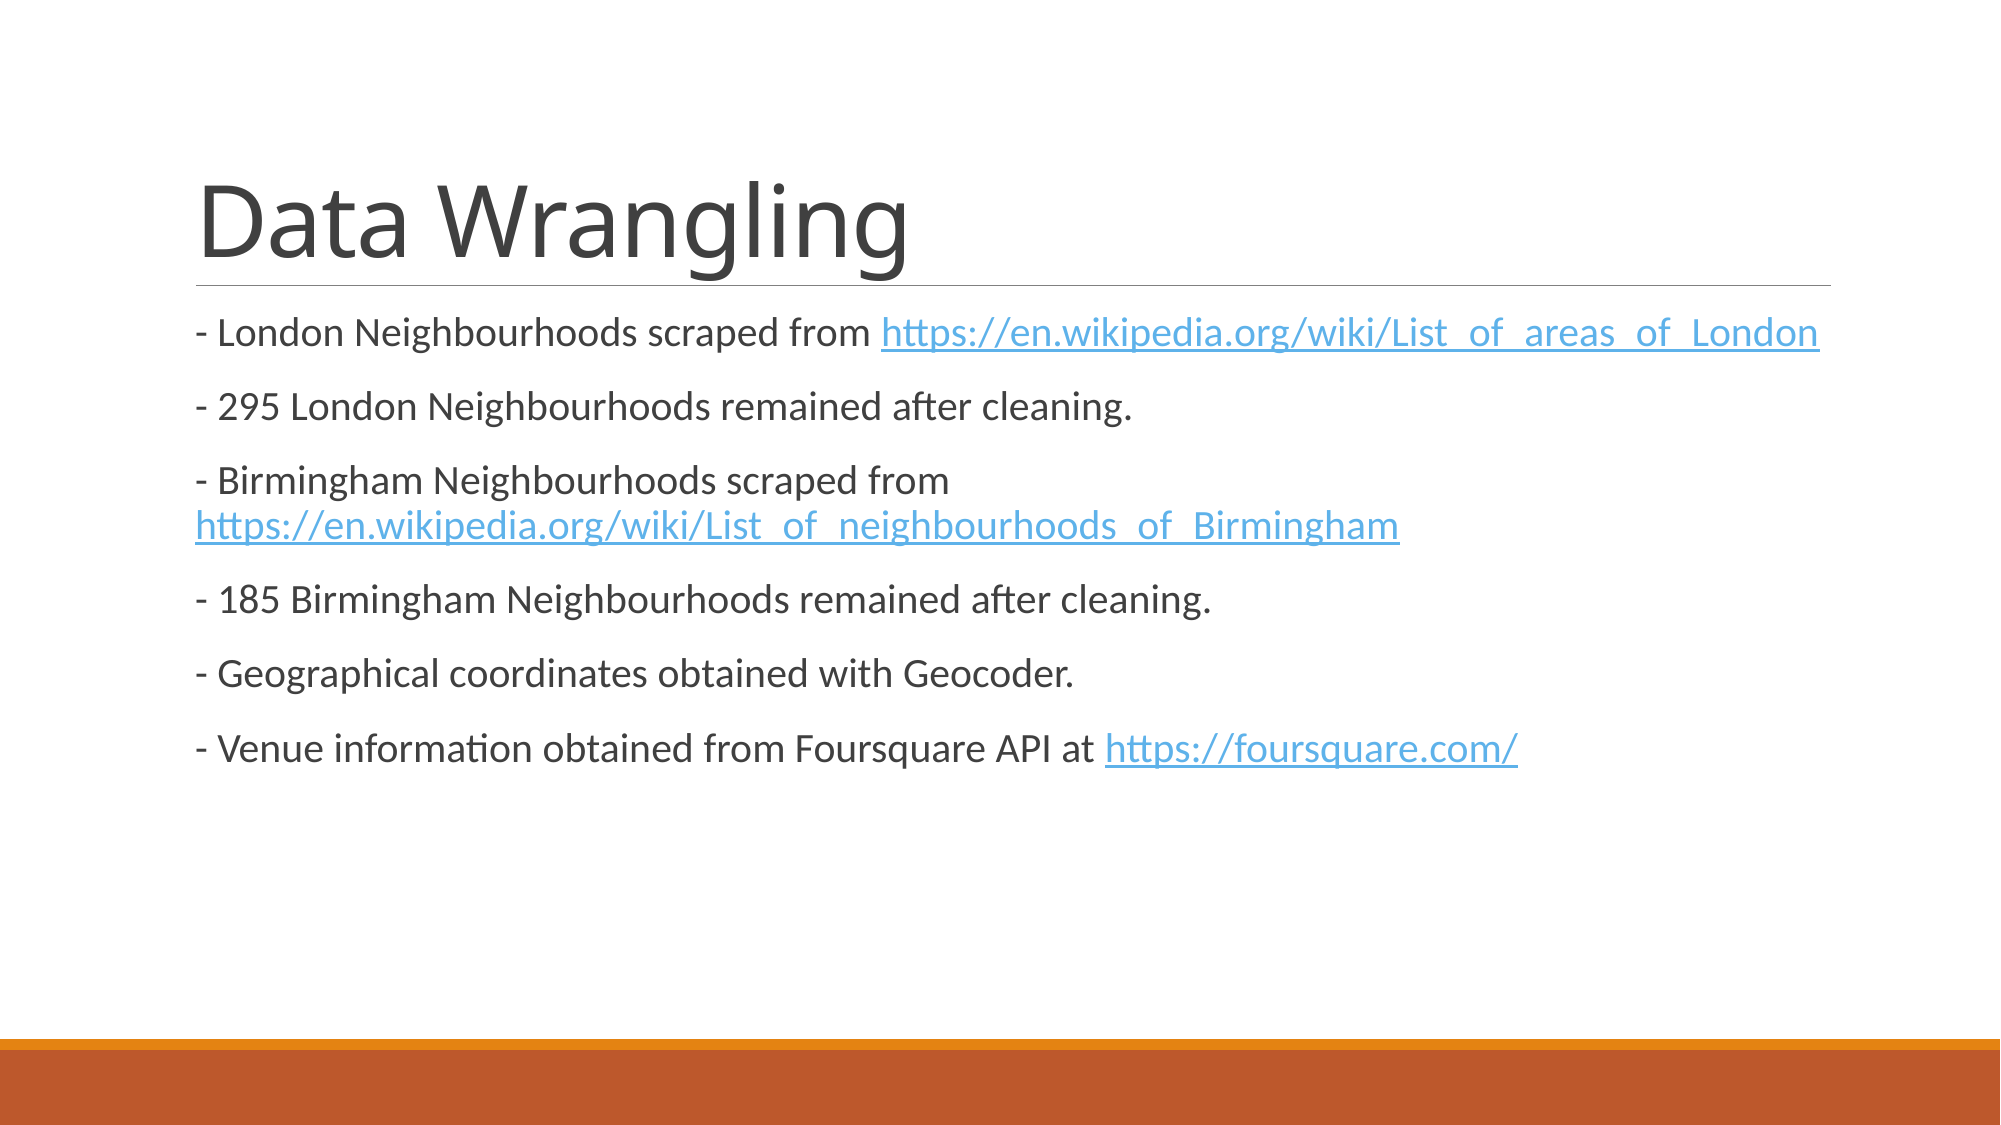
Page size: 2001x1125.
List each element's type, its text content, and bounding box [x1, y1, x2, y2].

title Data Wrangling [180, 47, 1830, 285]
list - London Neighbourhoods scraped from https://en.wikipedia.org/wiki/List_of_areas_of_London - 295 London Neighbourhoods remained after cleaning. - Birmingham Neighbourhoods scraped from https://en.wikipedia.org/wiki/List_of_neighbourhoods_of_Birmingham - 185 Birmingham Neighbourhoods remained after cleaning. - Geographical coordinates obtained with Geocoder. - Venue information obtained from Foursquare API at https://foursquare.com/ [180, 302, 1830, 963]
